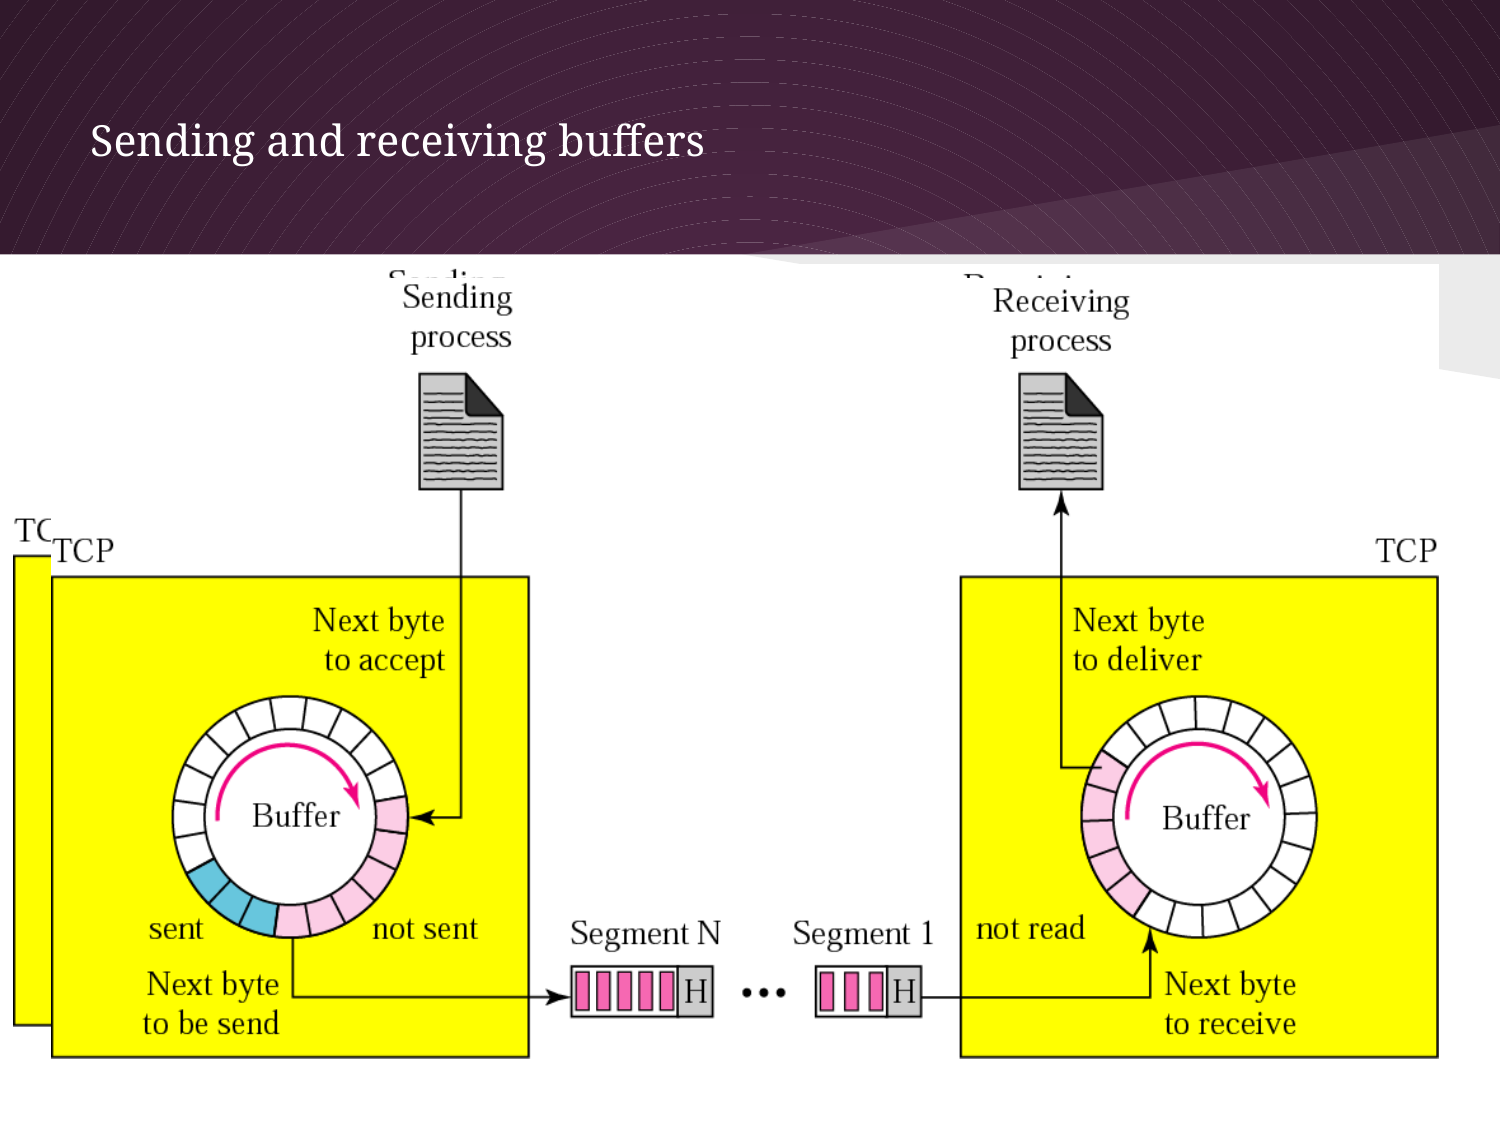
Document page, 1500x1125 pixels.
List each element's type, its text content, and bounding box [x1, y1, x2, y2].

title Sending and receiving buffers [75, 45, 1425, 233]
picture [12, 263, 1440, 1059]
